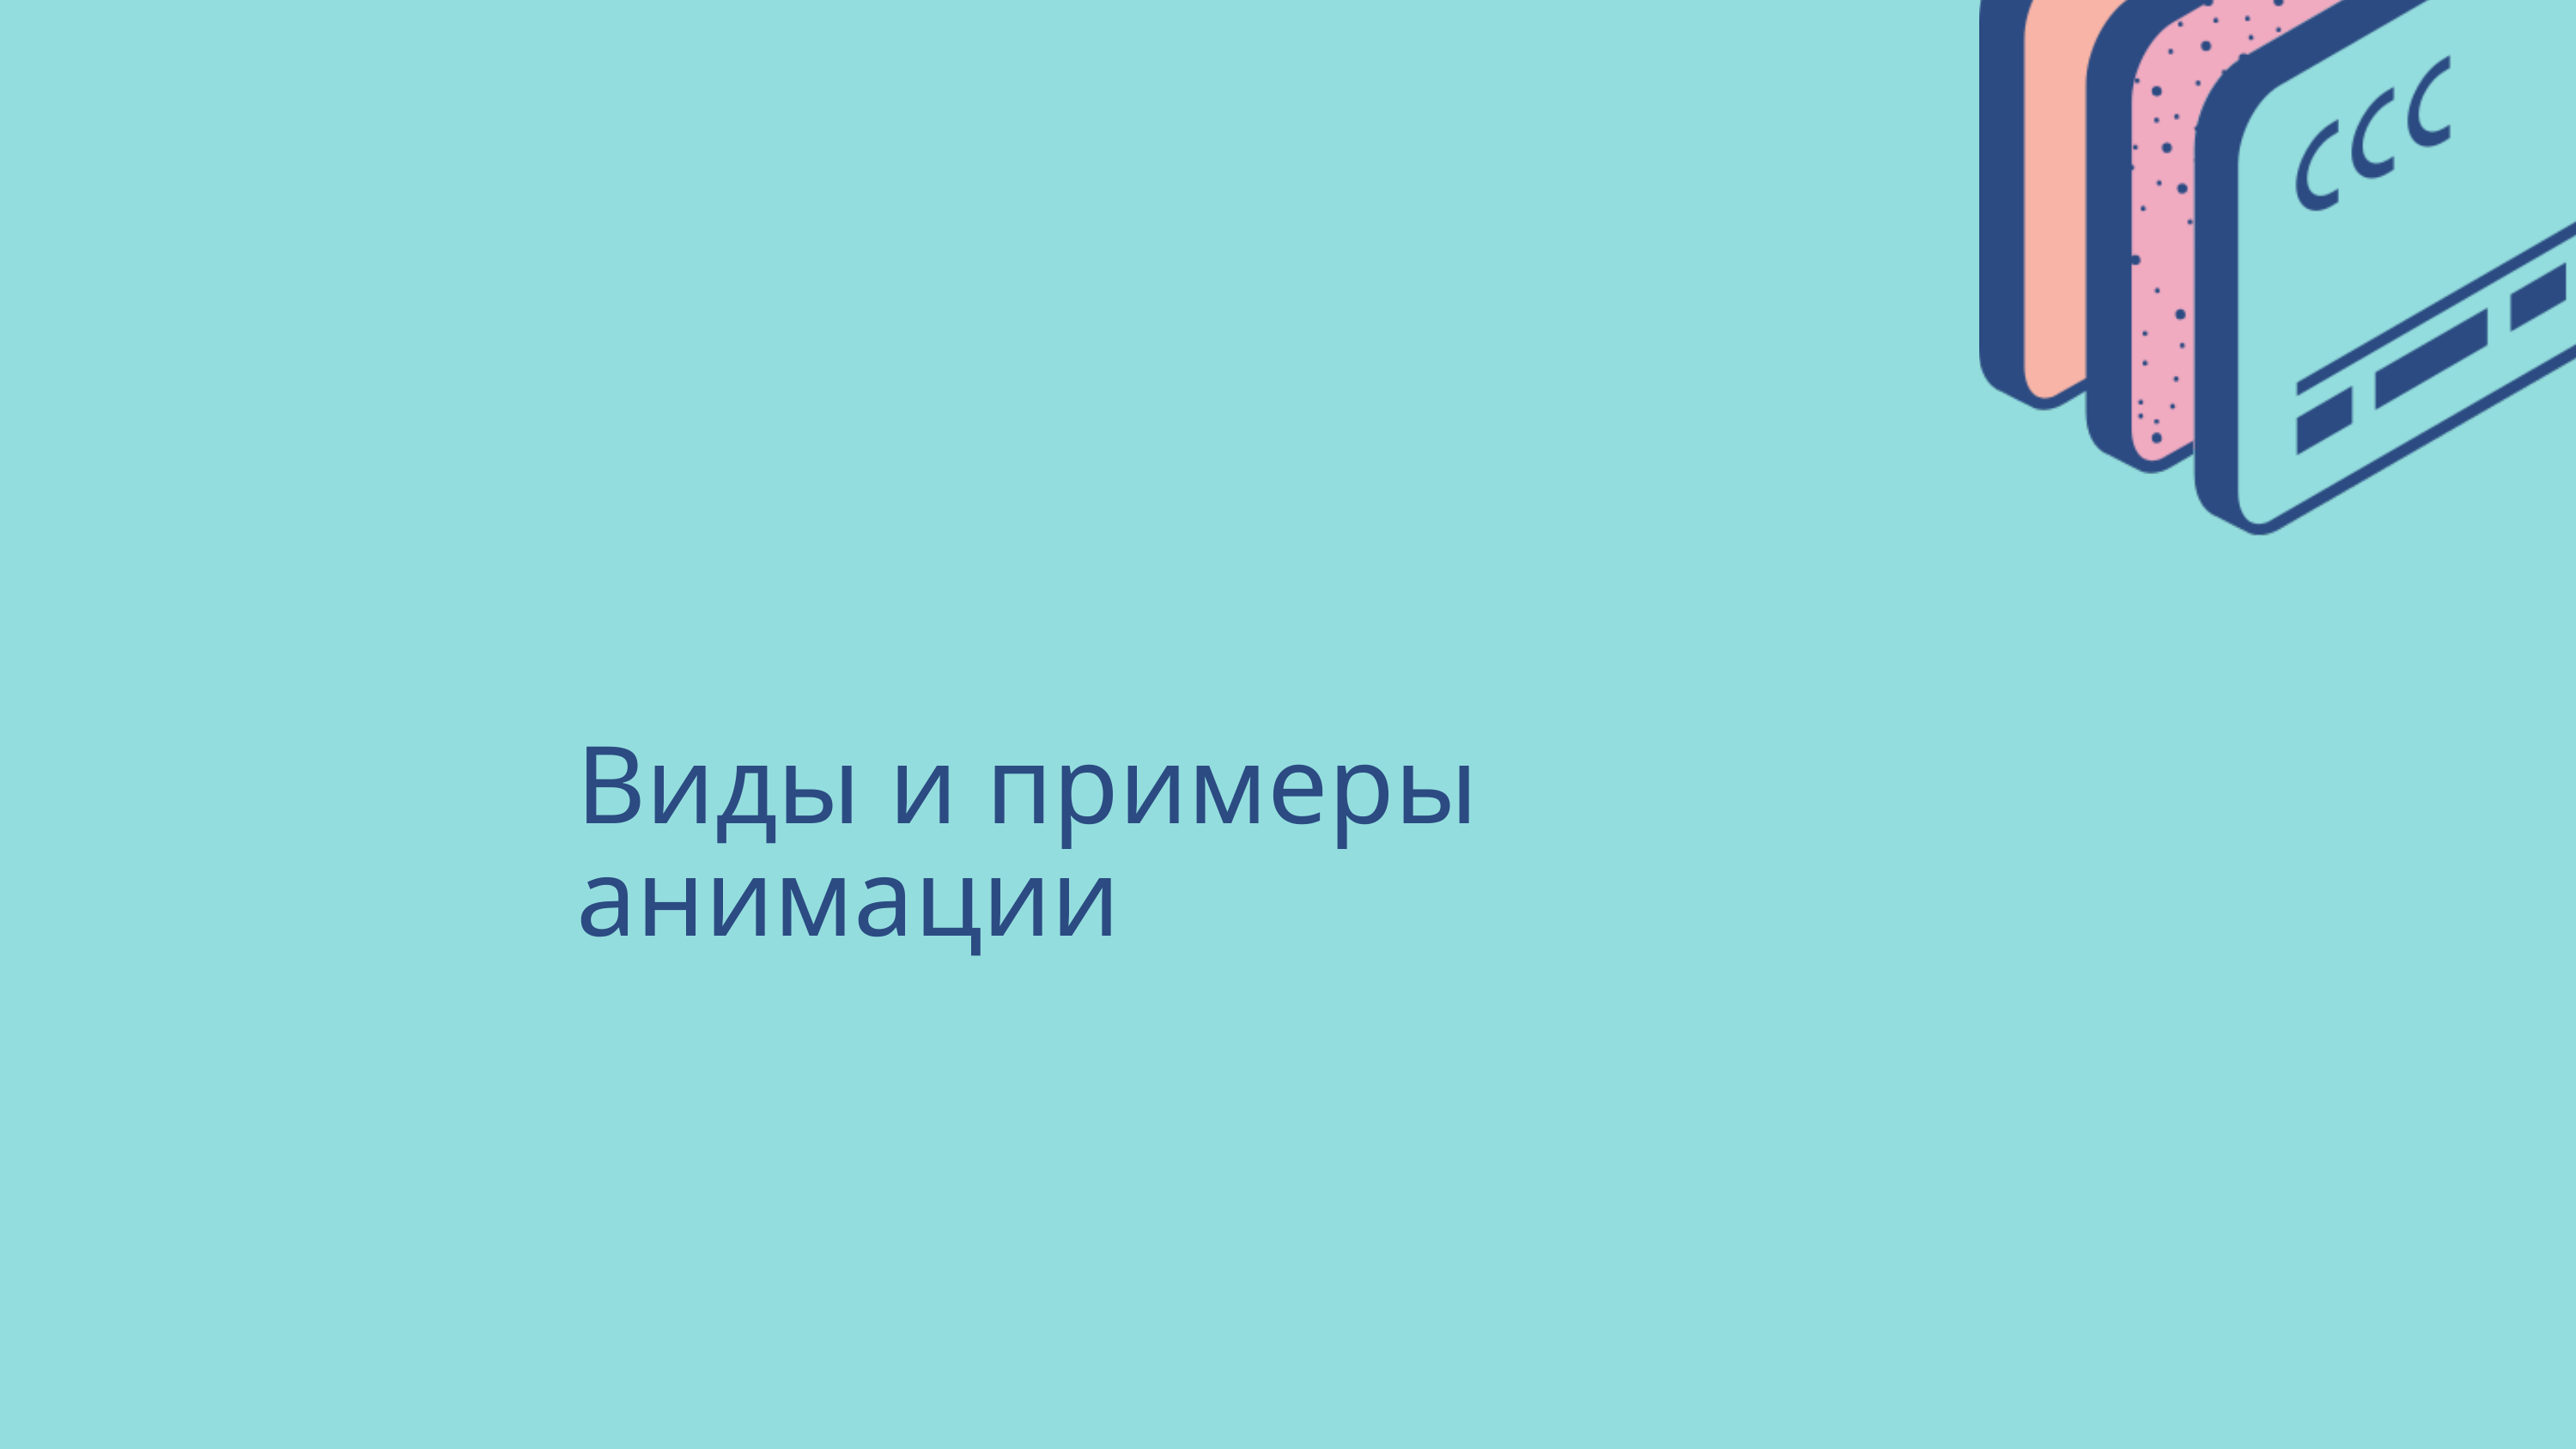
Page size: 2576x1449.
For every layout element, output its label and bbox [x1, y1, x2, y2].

text_box [576, 724, 2000, 952]
text_box [1979, 0, 2576, 539]
